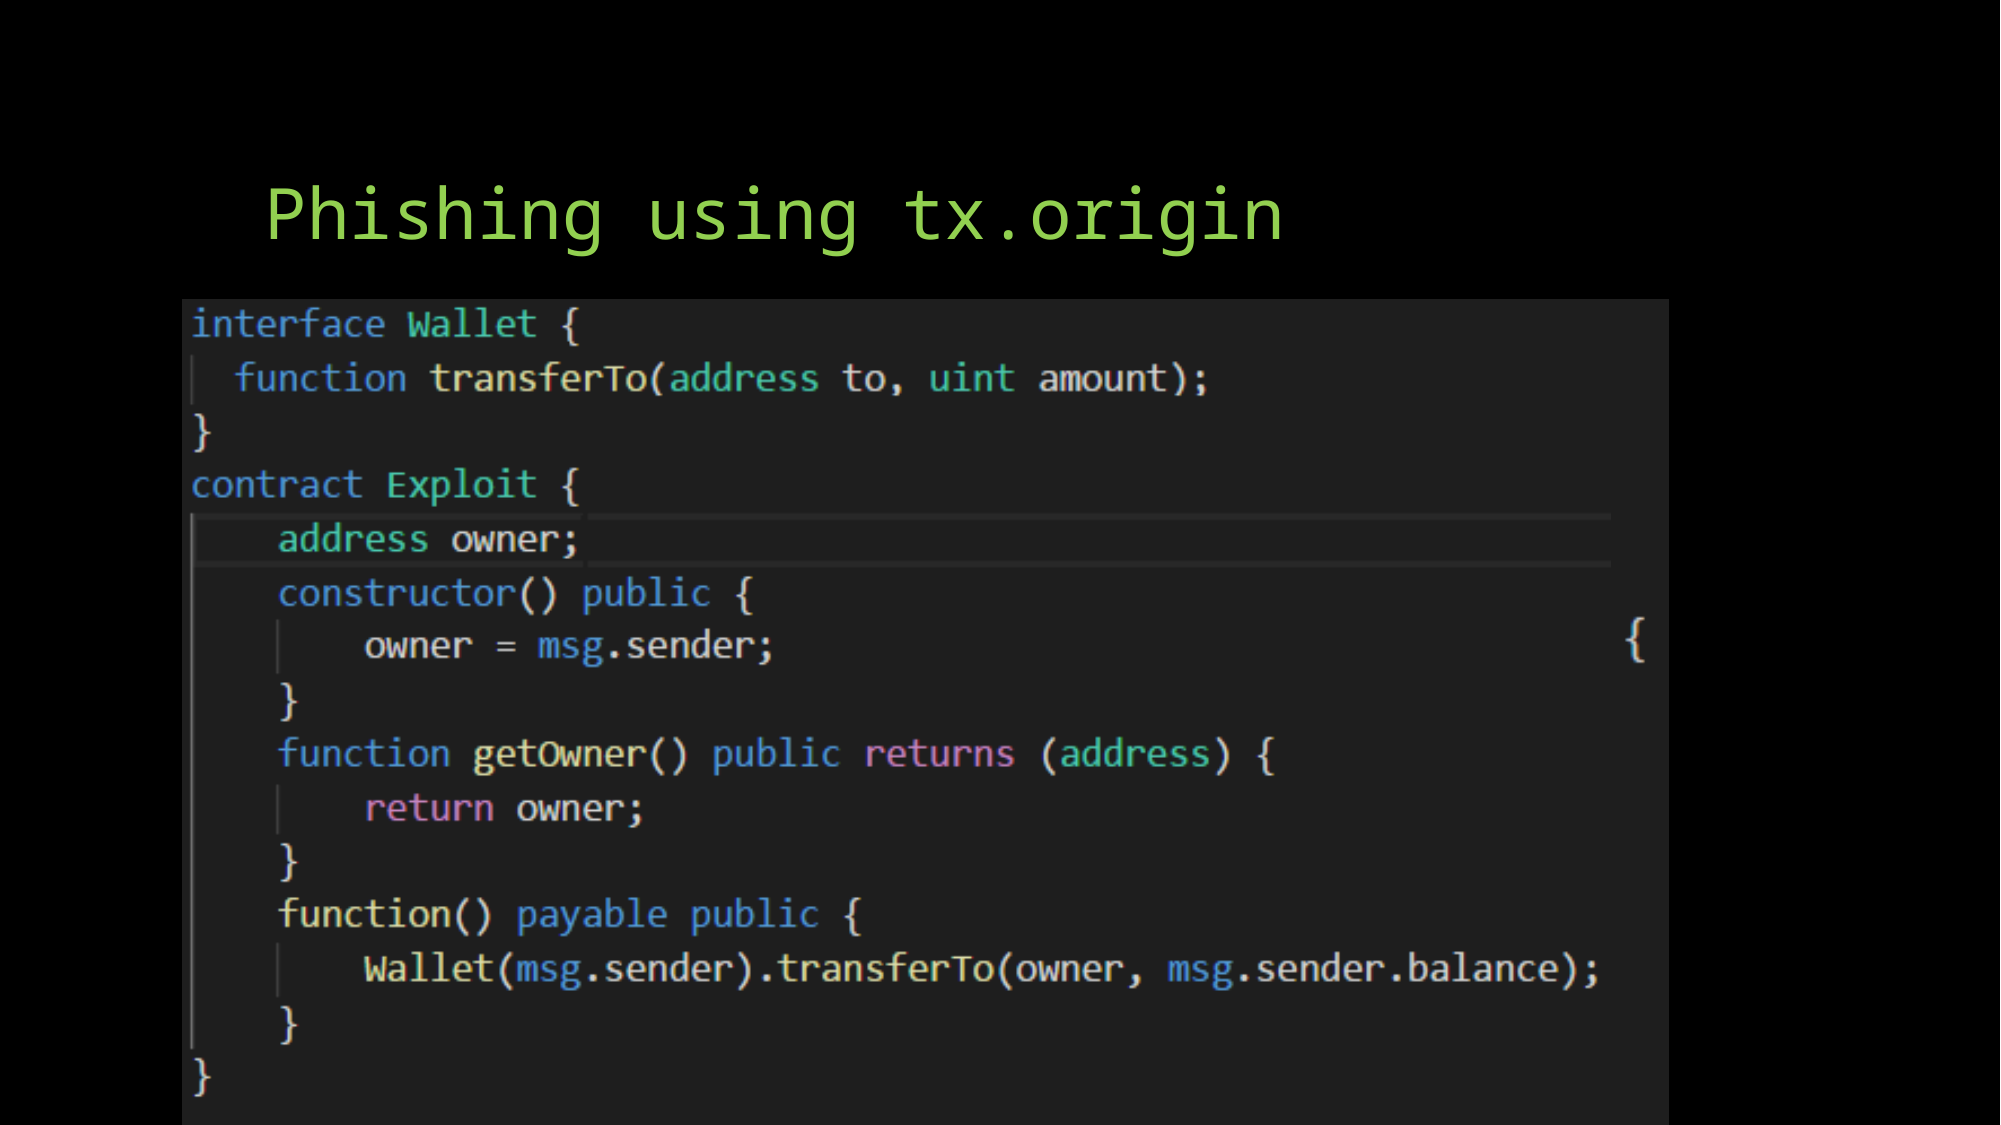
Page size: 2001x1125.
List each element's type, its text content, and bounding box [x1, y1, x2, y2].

picture [182, 299, 1669, 1125]
title Phishing using tx.origin [249, 75, 1750, 263]
